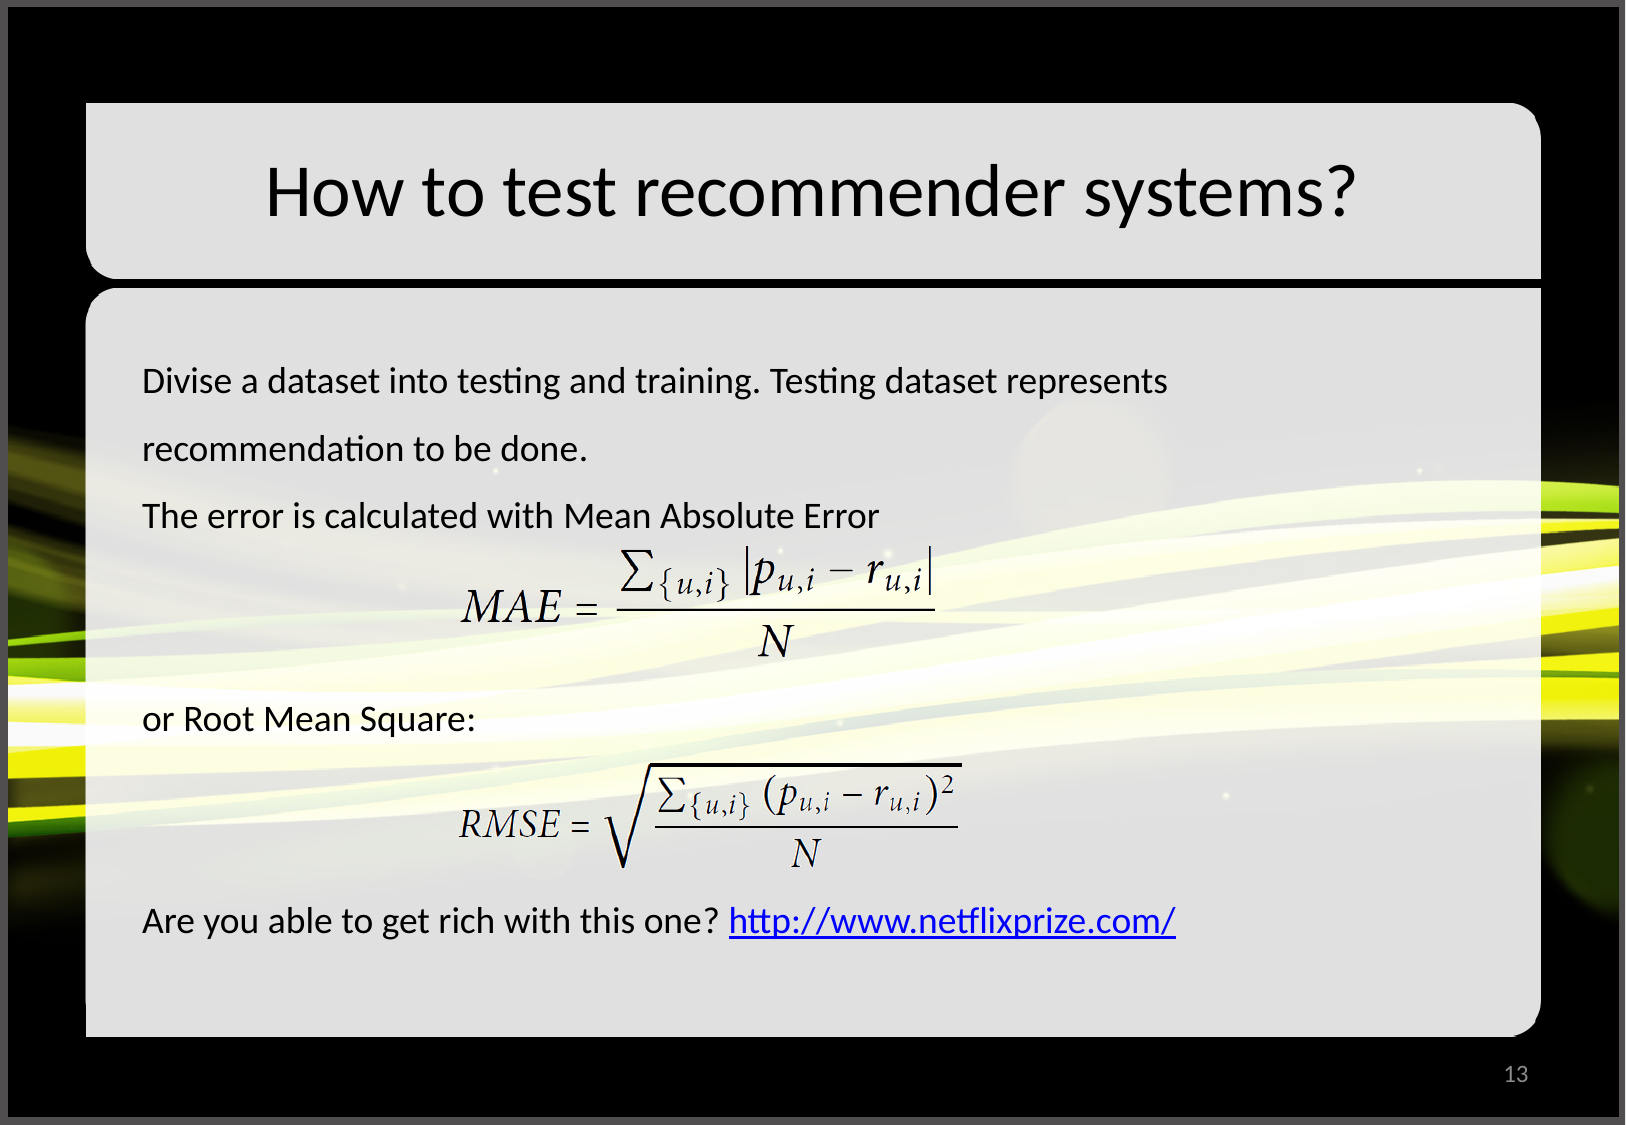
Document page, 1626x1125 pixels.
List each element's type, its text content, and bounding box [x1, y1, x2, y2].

picture [0, 0, 1626, 1125]
slide_number 13 [1164, 1042, 1544, 1103]
text_box Divise a dataset into testing and training. Testing dataset represents recommendation to be done. The error is calculated with Mean Absolute Error or Root Mean Square: Are you able to get rich with this one? http://www.netflixprize.com/ [127, 326, 1427, 949]
title How to test recommender systems? [80, 107, 1544, 266]
